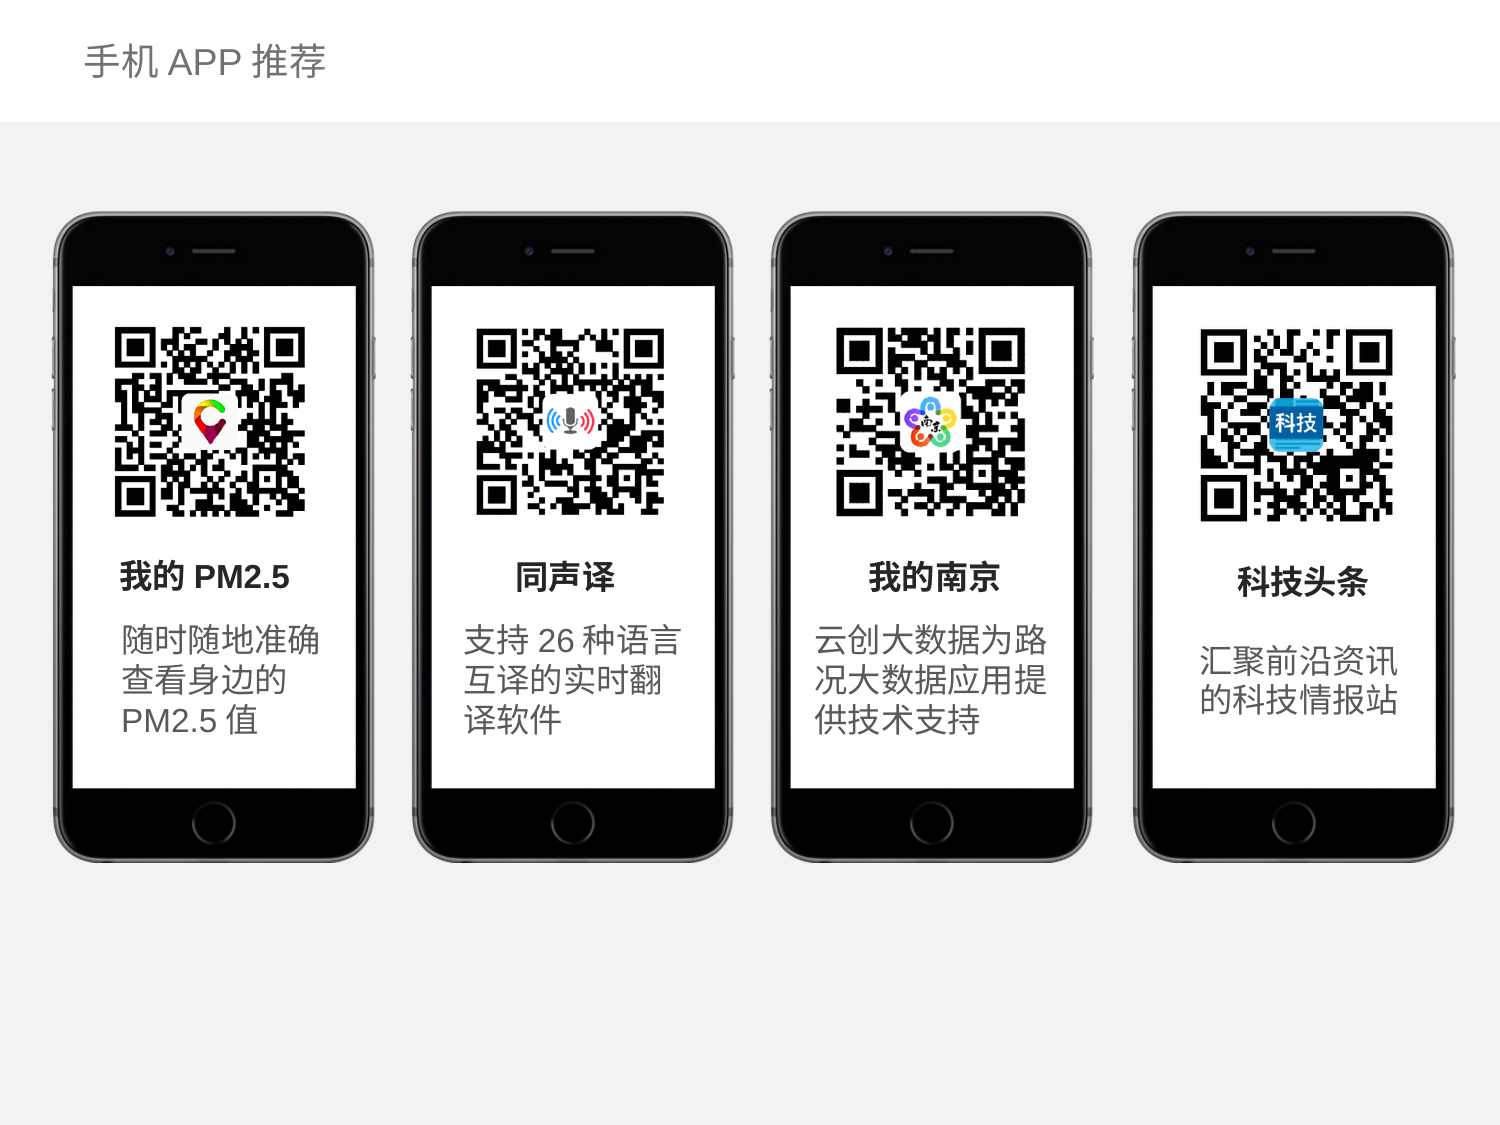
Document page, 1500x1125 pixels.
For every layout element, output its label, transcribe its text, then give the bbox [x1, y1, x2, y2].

text_box [0, 0, 1500, 123]
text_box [17, 187, 376, 863]
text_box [376, 187, 735, 863]
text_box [1114, 187, 1476, 863]
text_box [735, 187, 1114, 863]
text_box 手机APP推荐 [69, 30, 342, 135]
